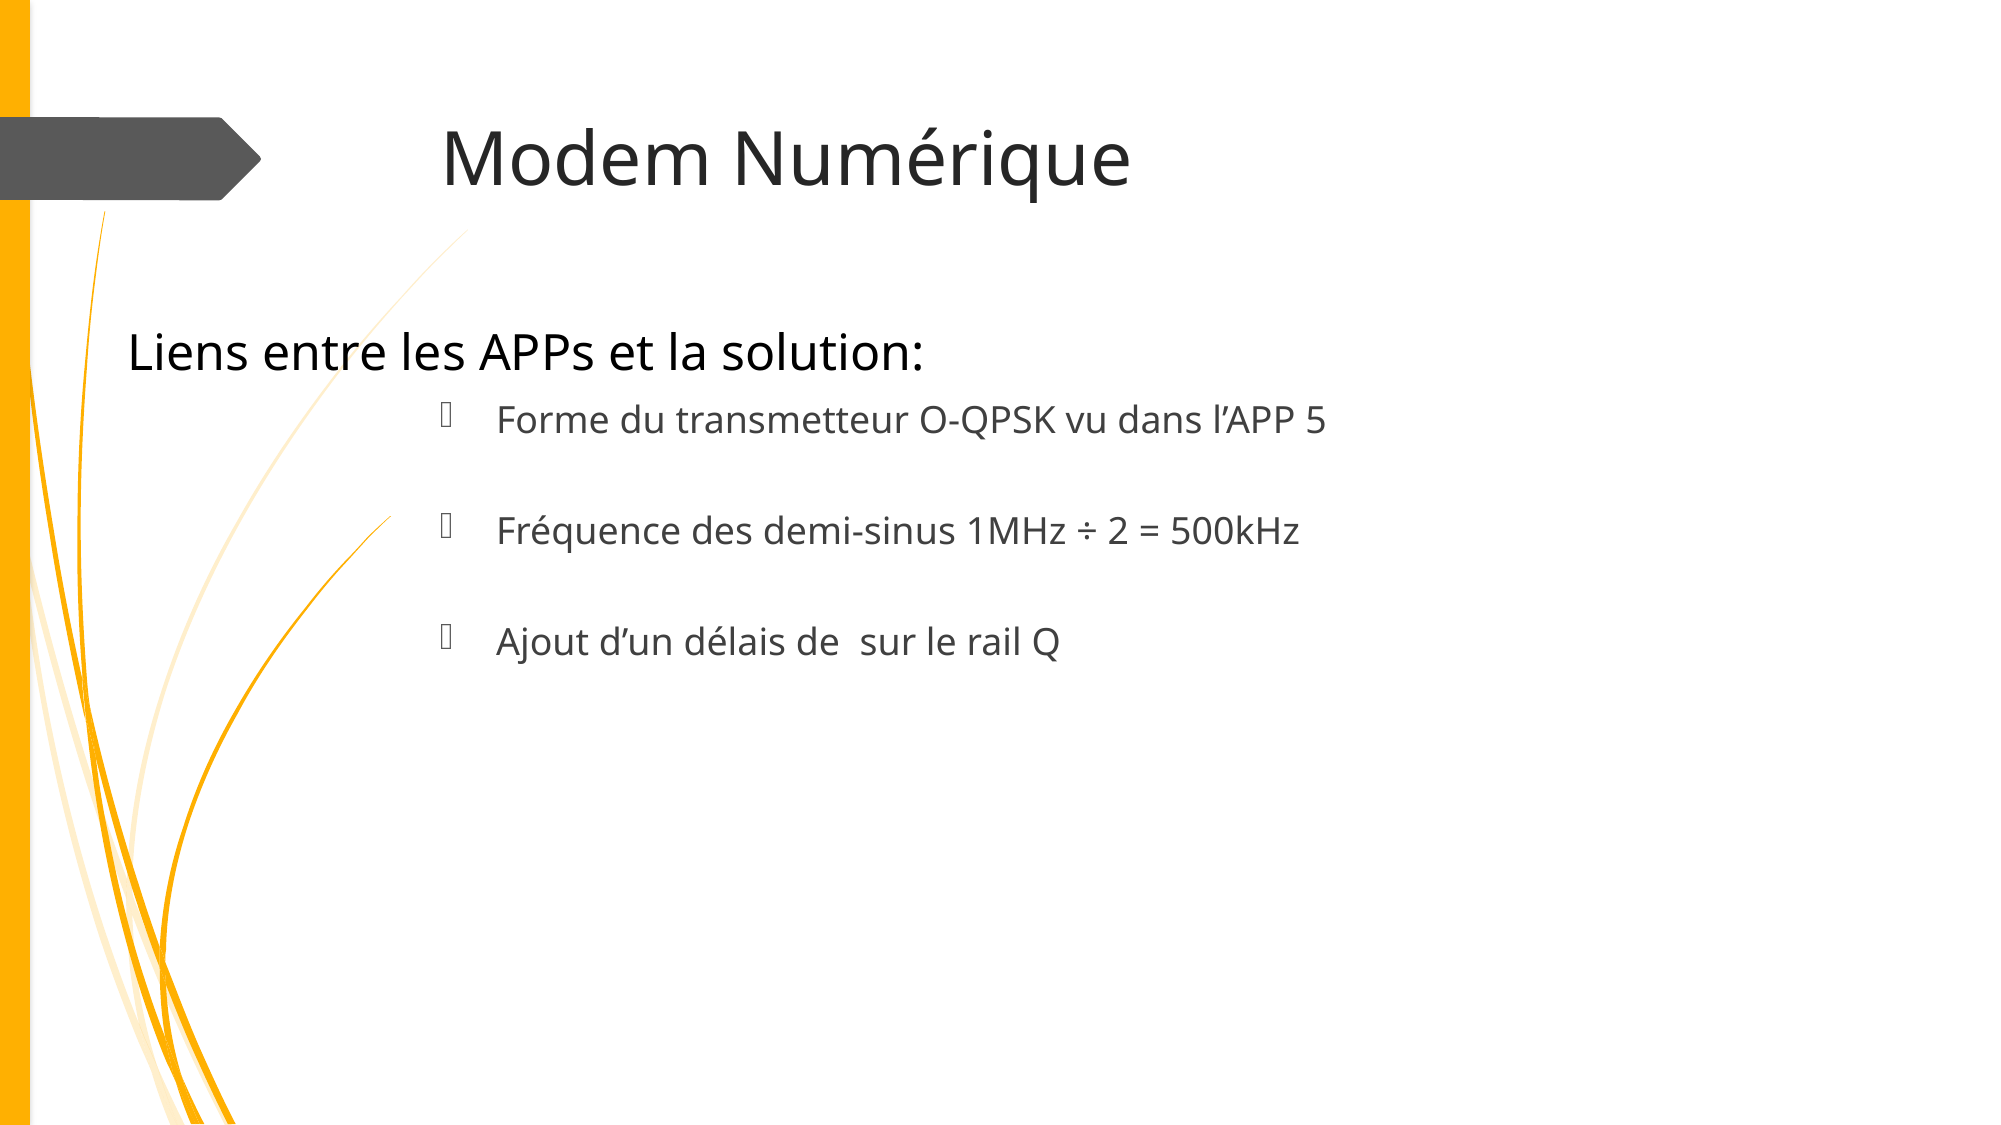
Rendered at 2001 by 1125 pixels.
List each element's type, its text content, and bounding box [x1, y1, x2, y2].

text_box Liens entre les APPs et la solution: [112, 312, 2000, 388]
title Modem Numérique [425, 102, 1888, 312]
